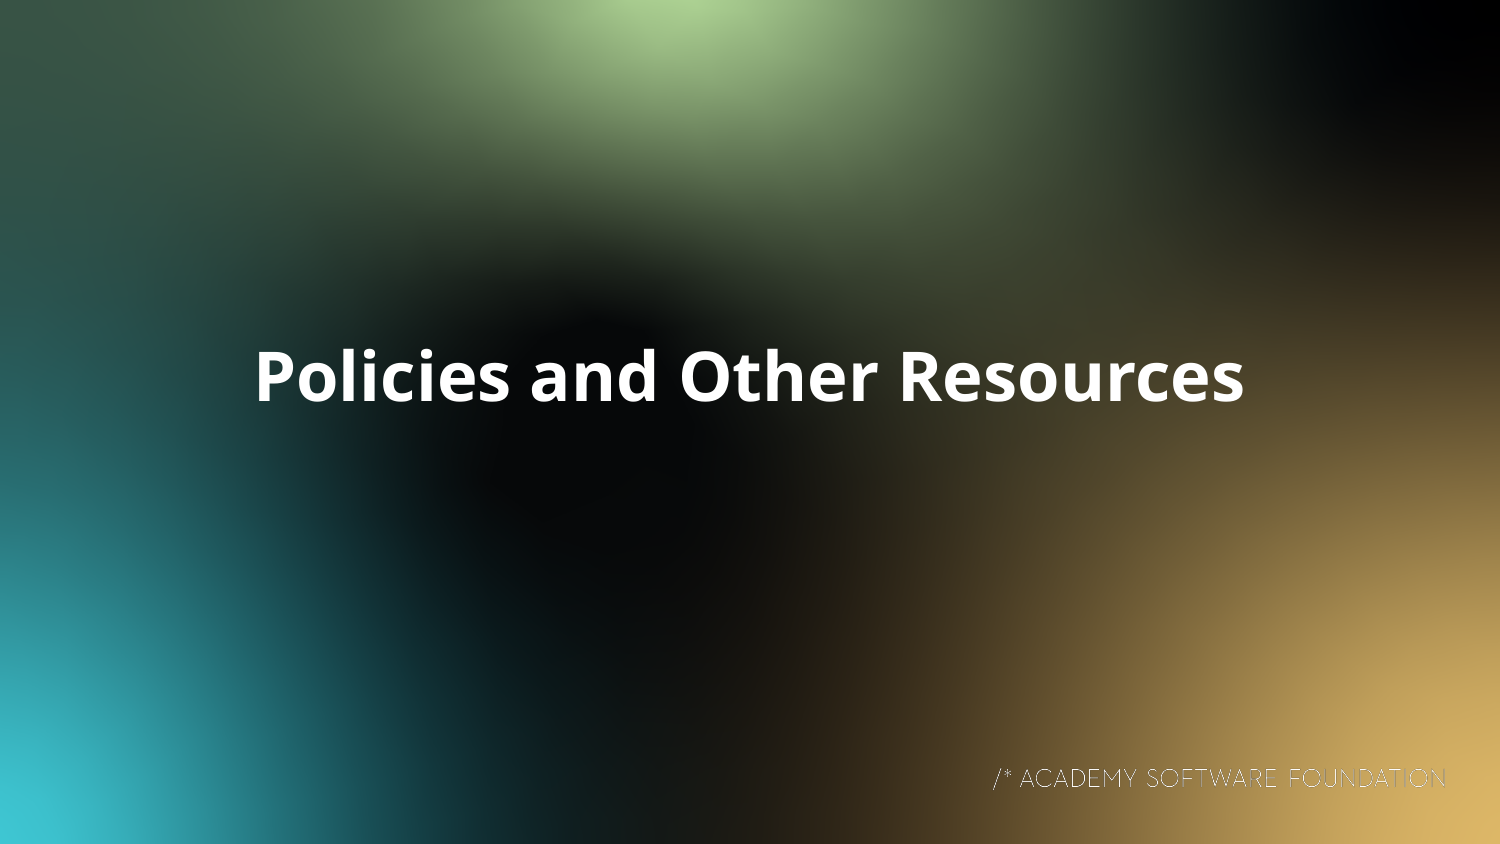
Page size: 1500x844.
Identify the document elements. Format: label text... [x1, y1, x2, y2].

picture [0, 0, 1500, 844]
title Policies and Other Resources [103, 305, 1397, 422]
